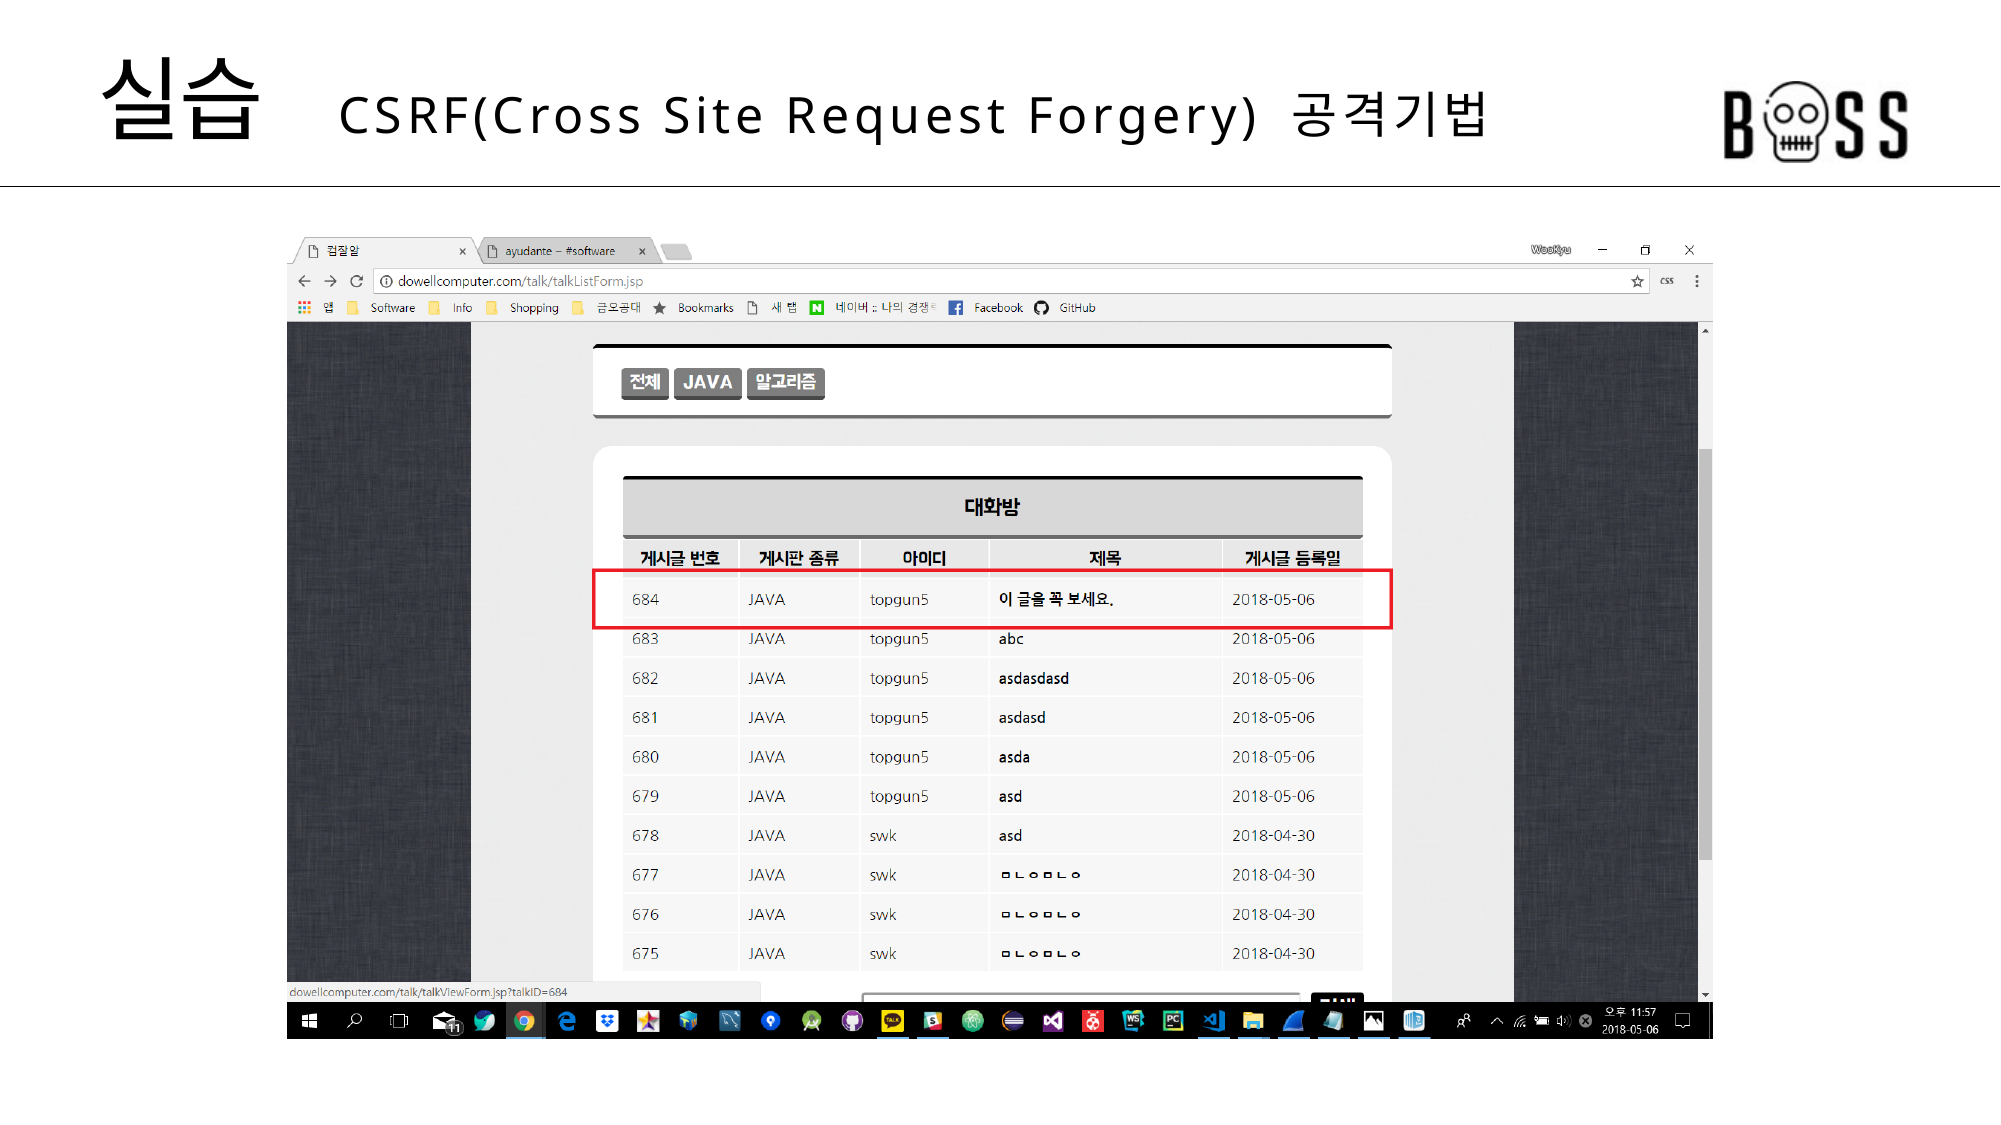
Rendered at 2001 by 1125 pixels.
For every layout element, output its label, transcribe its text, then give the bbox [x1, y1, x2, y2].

picture [1723, 81, 1909, 163]
title 실습 CSRF(Cross Site Request Forgery) 공격기법 [95, 39, 1575, 230]
picture [287, 237, 1713, 1040]
